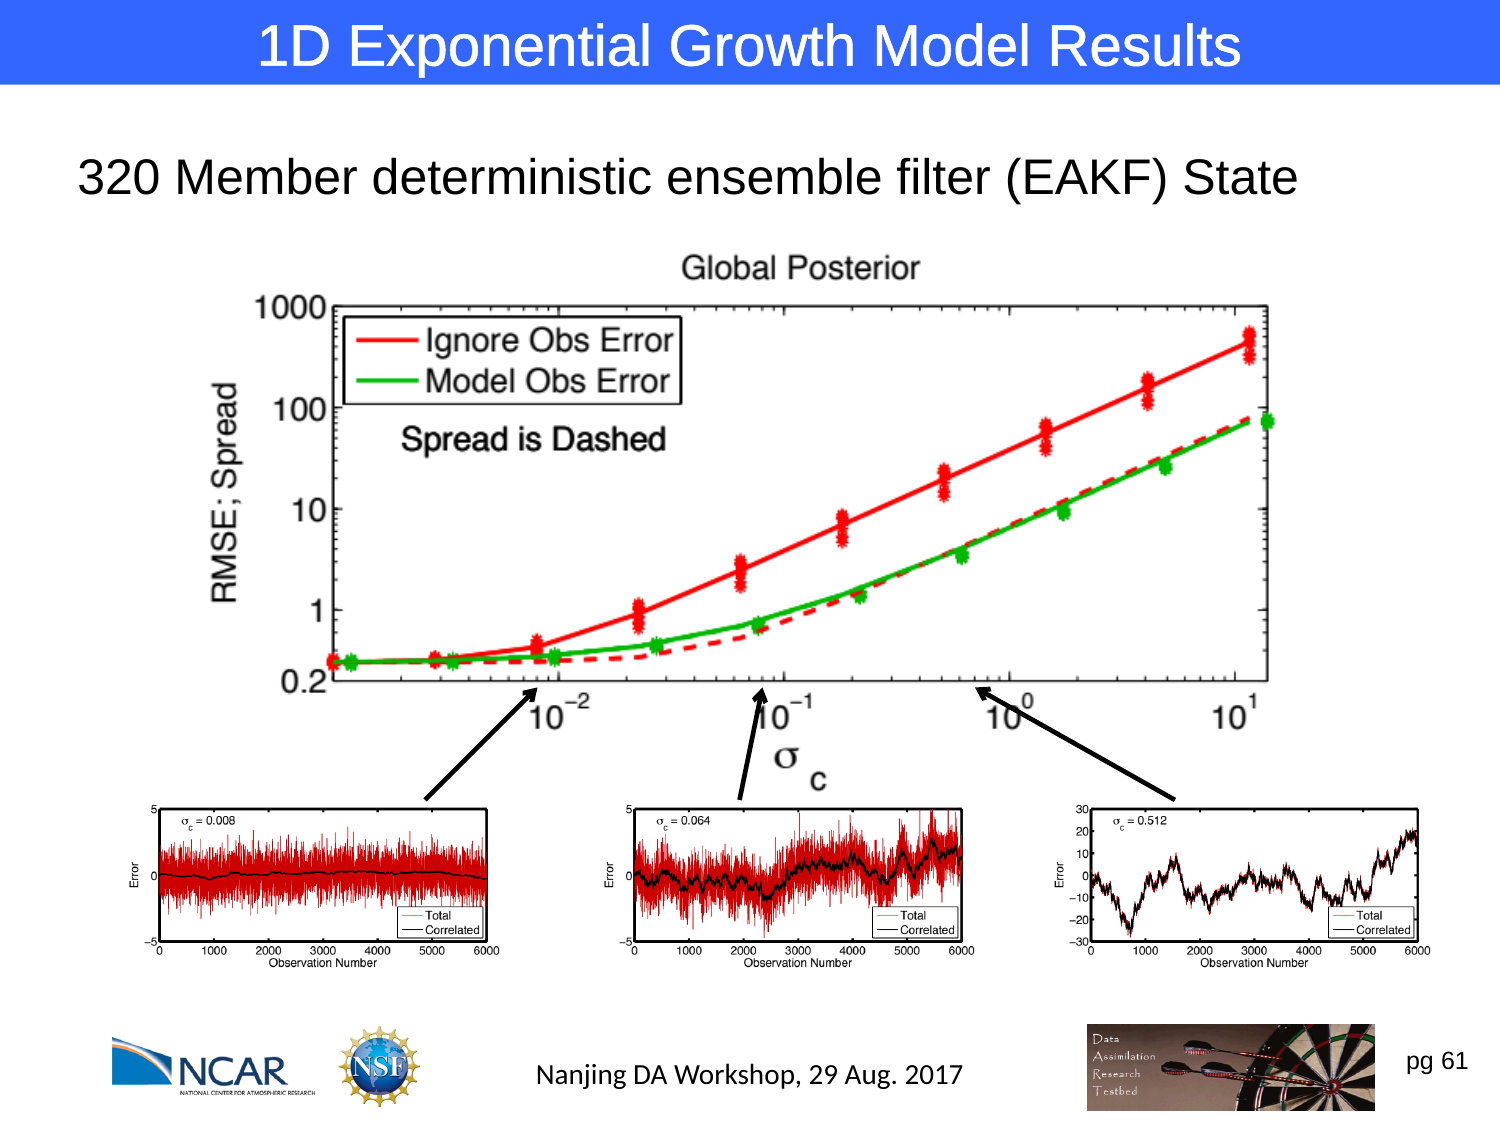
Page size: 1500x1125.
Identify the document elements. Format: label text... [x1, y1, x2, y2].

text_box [739, 687, 763, 801]
text_box 1D Exponential Growth Model Results [0, 0, 1500, 85]
footer Nanjing DA Workshop, 29 Aug. 2017 [512, 1042, 988, 1103]
picture [337, 1024, 421, 1108]
picture [112, 1037, 315, 1095]
picture [124, 237, 1433, 970]
text_box 320 Member deterministic ensemble filter (EAKF) State [62, 137, 1438, 213]
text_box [424, 687, 538, 801]
picture [1087, 1024, 1375, 1111]
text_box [974, 687, 1176, 801]
